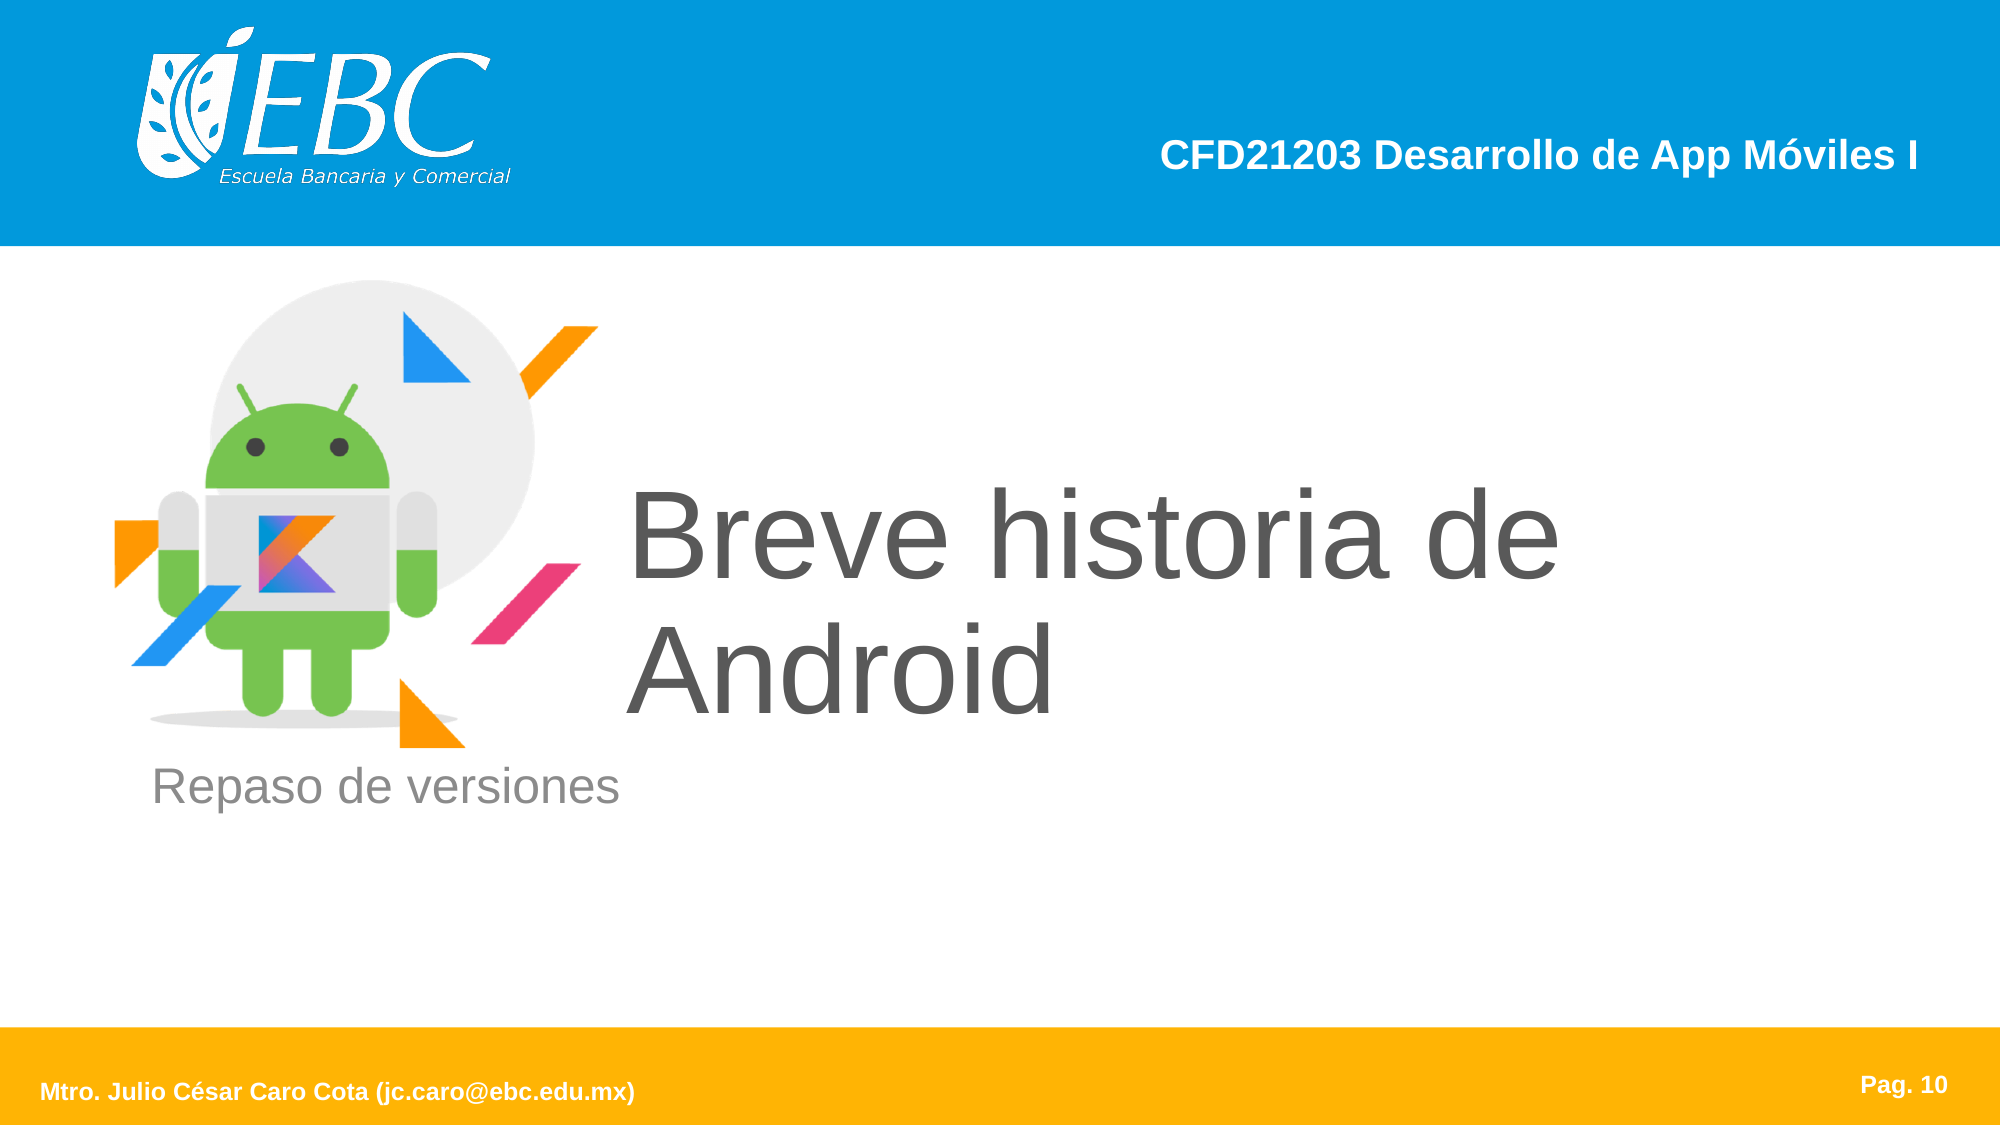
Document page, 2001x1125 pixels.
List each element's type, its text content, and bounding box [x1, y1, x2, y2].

picture [191, 54, 238, 152]
picture [395, 53, 489, 157]
picture [138, 54, 199, 178]
list Repaso de versiones [136, 752, 1862, 999]
slide_number Pag. 10 [1776, 1053, 1971, 1114]
picture [244, 54, 315, 154]
picture [314, 54, 391, 154]
picture [176, 67, 210, 162]
picture [228, 27, 253, 46]
title Breve historia de Android [610, 280, 1862, 749]
picture [114, 280, 599, 749]
